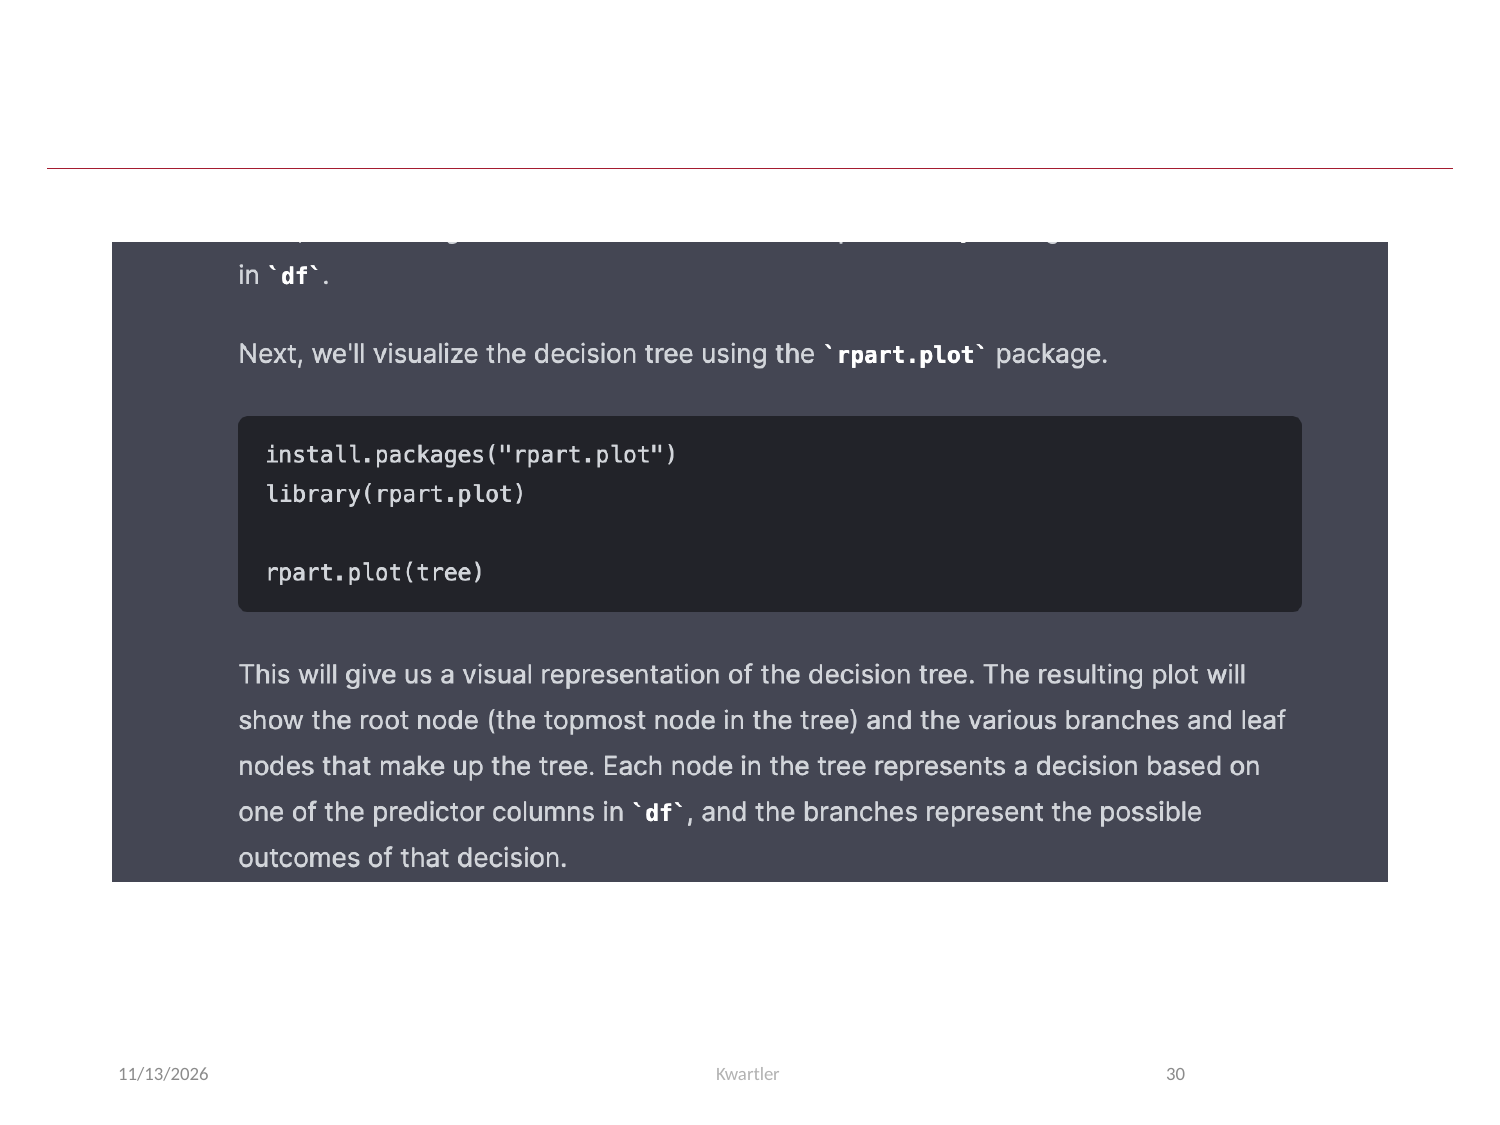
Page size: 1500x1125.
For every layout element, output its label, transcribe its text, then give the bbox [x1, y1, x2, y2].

footer Kwartler [496, 1042, 1004, 1103]
picture [112, 242, 1388, 883]
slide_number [103, 1042, 441, 1103]
slide_number 30 [1059, 1042, 1200, 1103]
